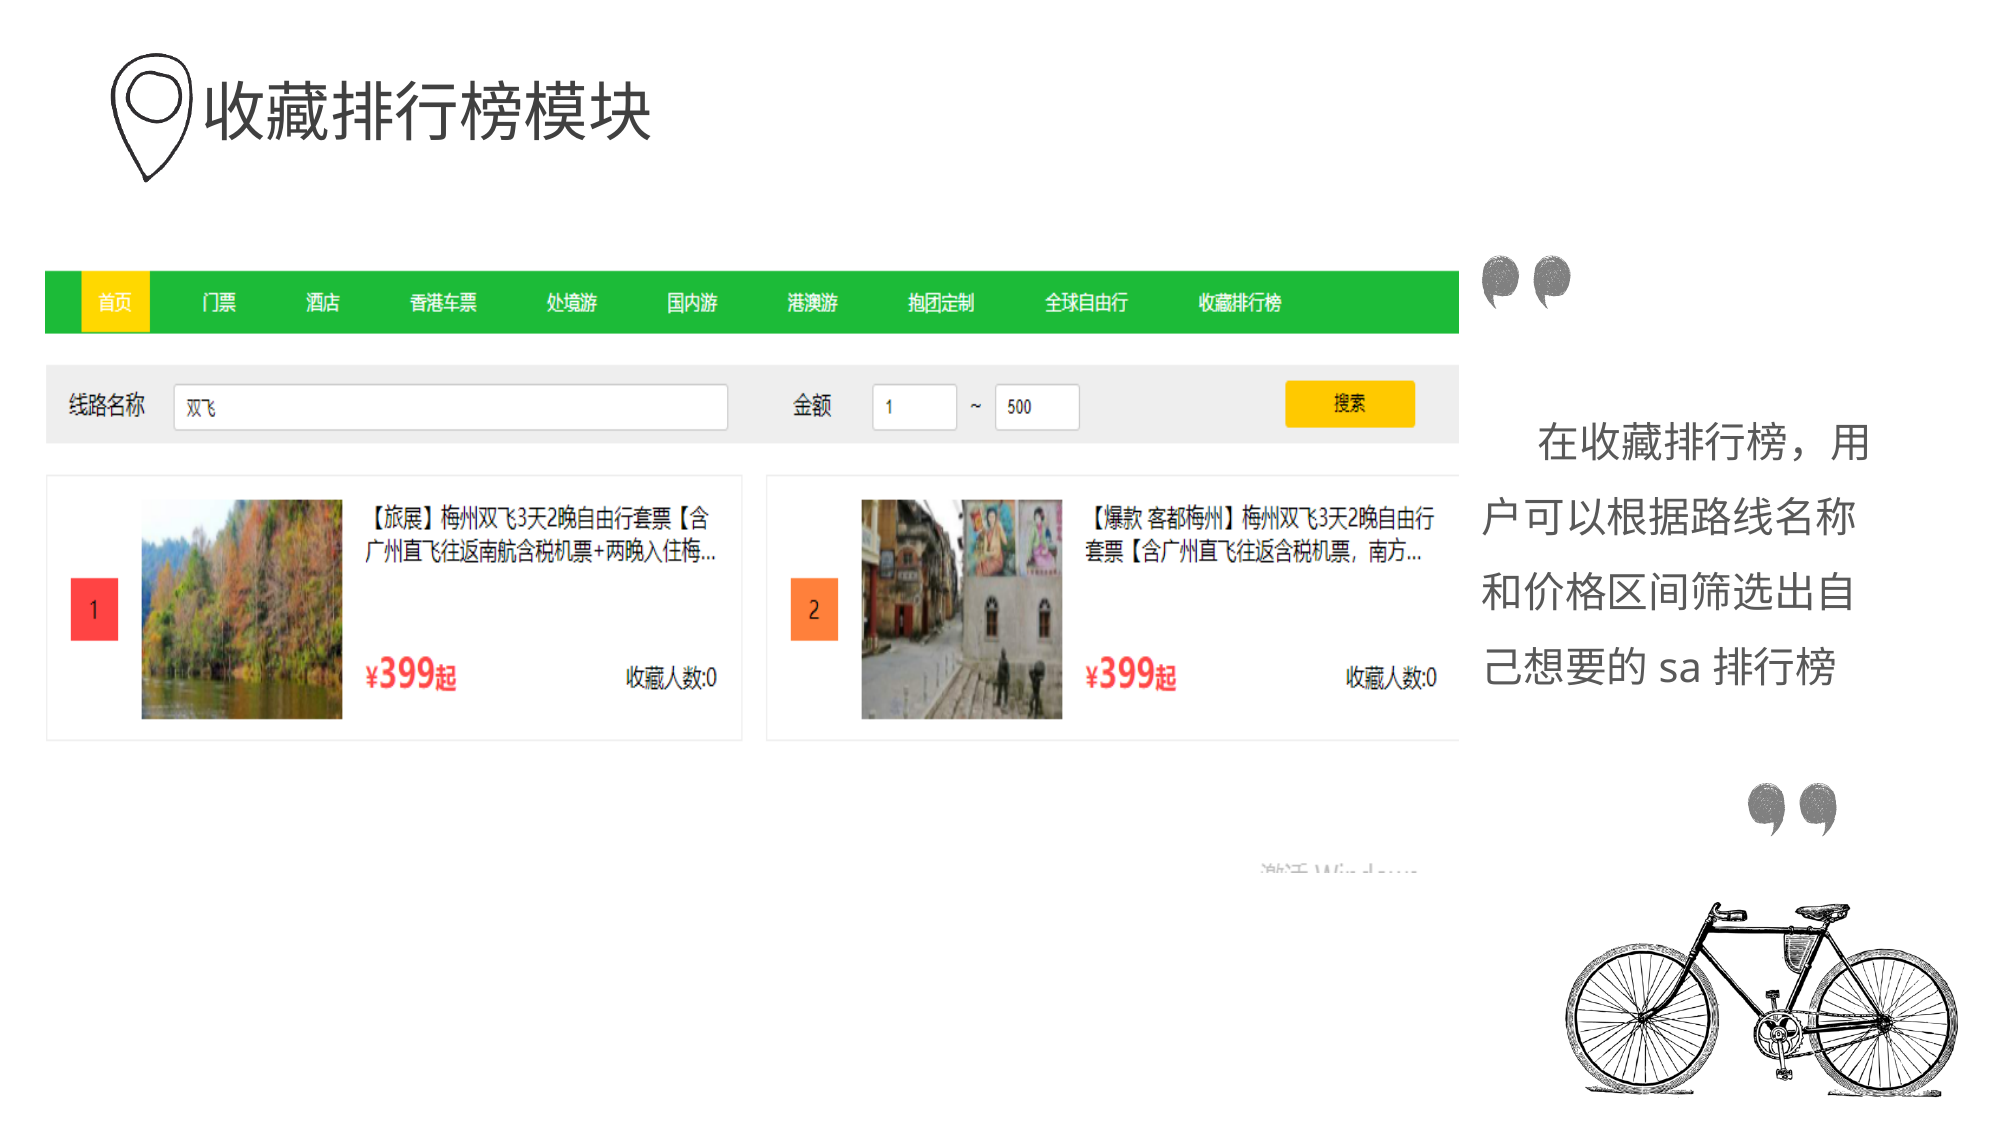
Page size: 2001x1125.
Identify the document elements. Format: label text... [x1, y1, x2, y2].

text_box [1481, 254, 1571, 310]
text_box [1747, 782, 1837, 837]
text_box 在收藏排行榜，用户可以根据路线名称和价格区间筛选出自己想要的sa排行榜 [1481, 390, 1887, 698]
list 收藏排行榜模块 [186, 72, 944, 147]
picture [107, 53, 198, 189]
picture [1565, 902, 1958, 1098]
picture [45, 254, 1459, 873]
